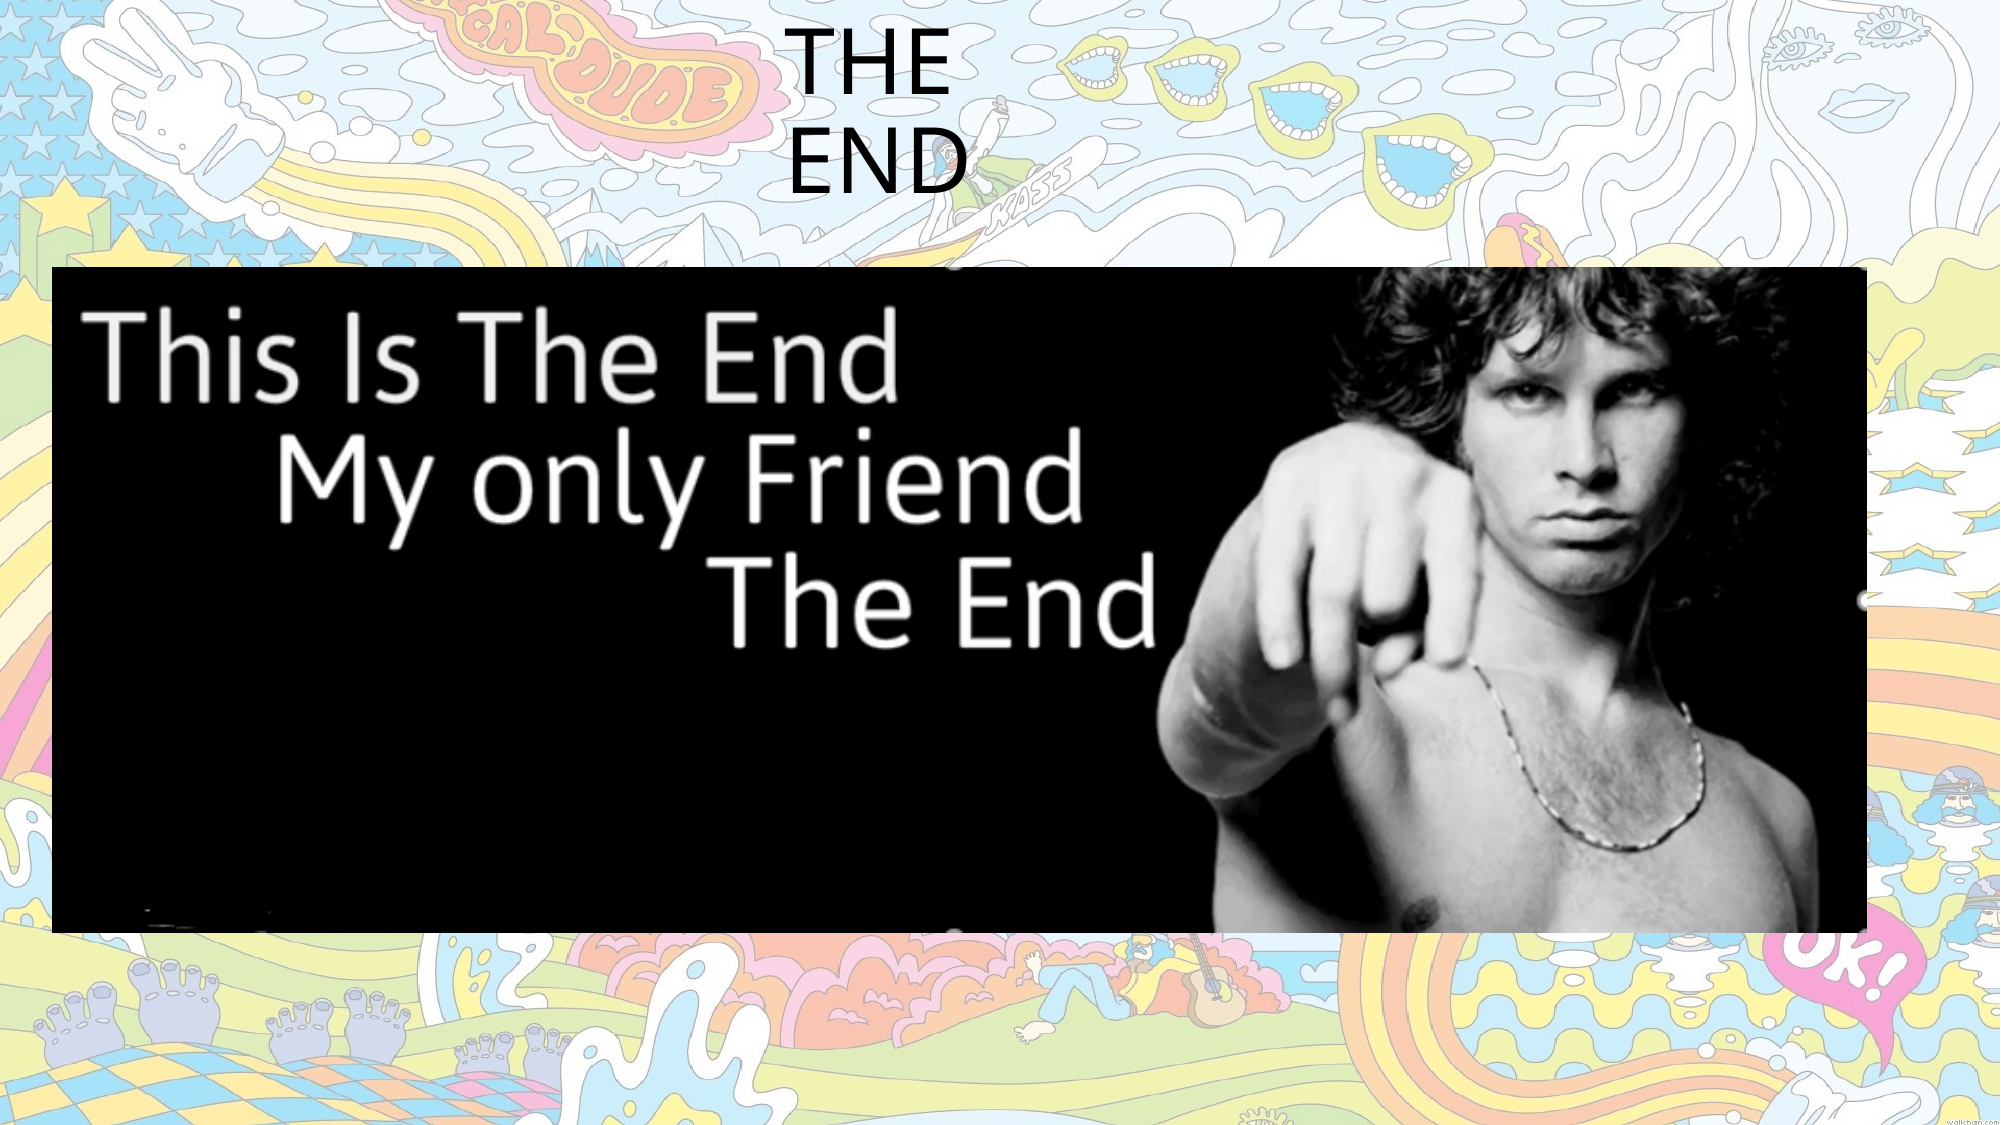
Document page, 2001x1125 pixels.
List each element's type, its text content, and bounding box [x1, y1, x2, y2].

title THE END [769, 0, 1150, 229]
picture [52, 267, 1867, 933]
